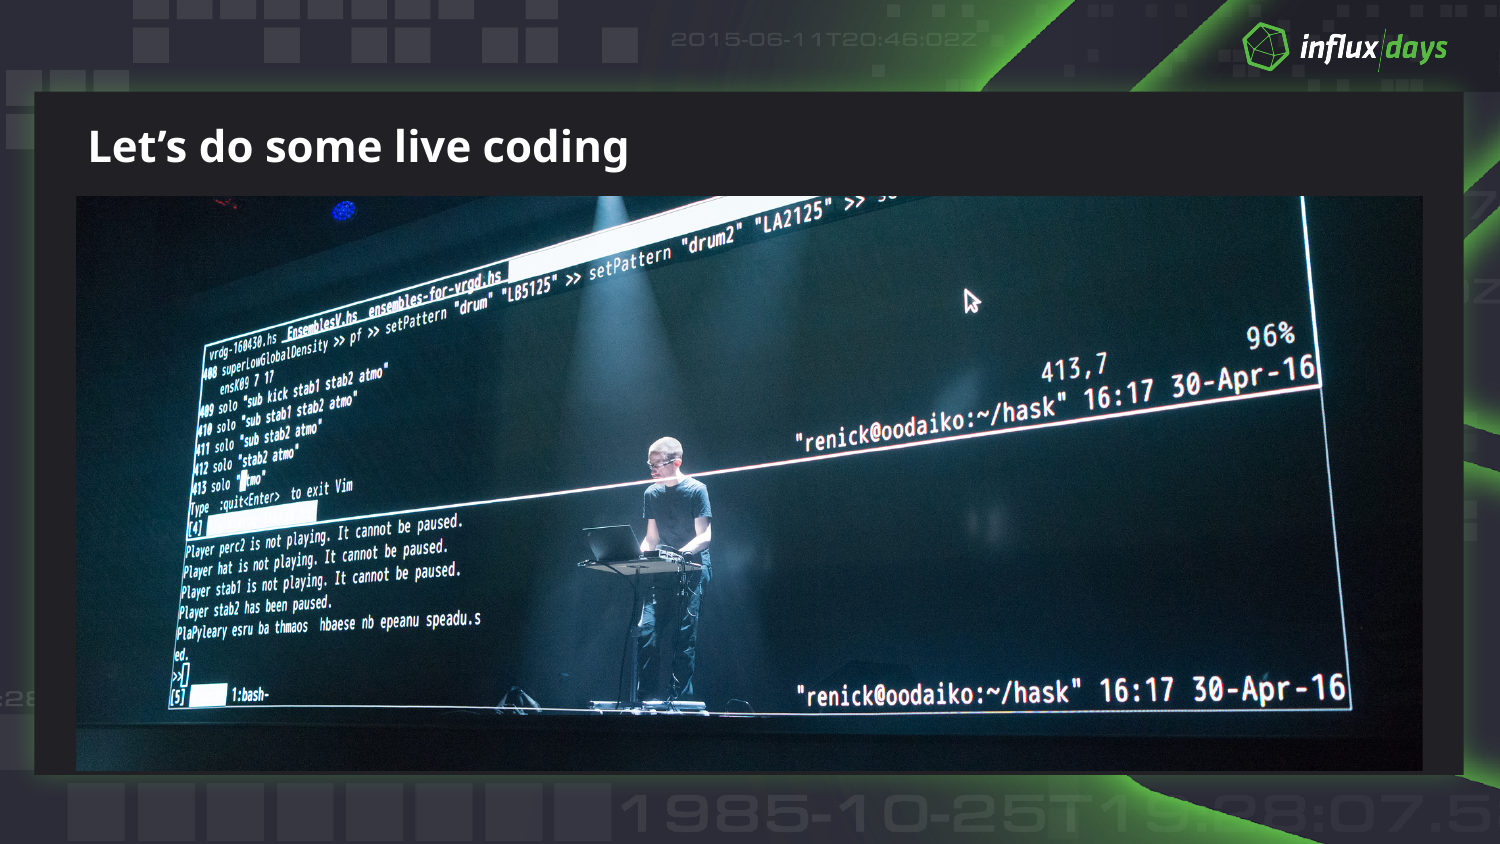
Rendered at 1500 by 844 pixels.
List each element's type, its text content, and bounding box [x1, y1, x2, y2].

picture [0, 0, 1500, 844]
title Let’s do some live coding [76, 99, 1423, 195]
